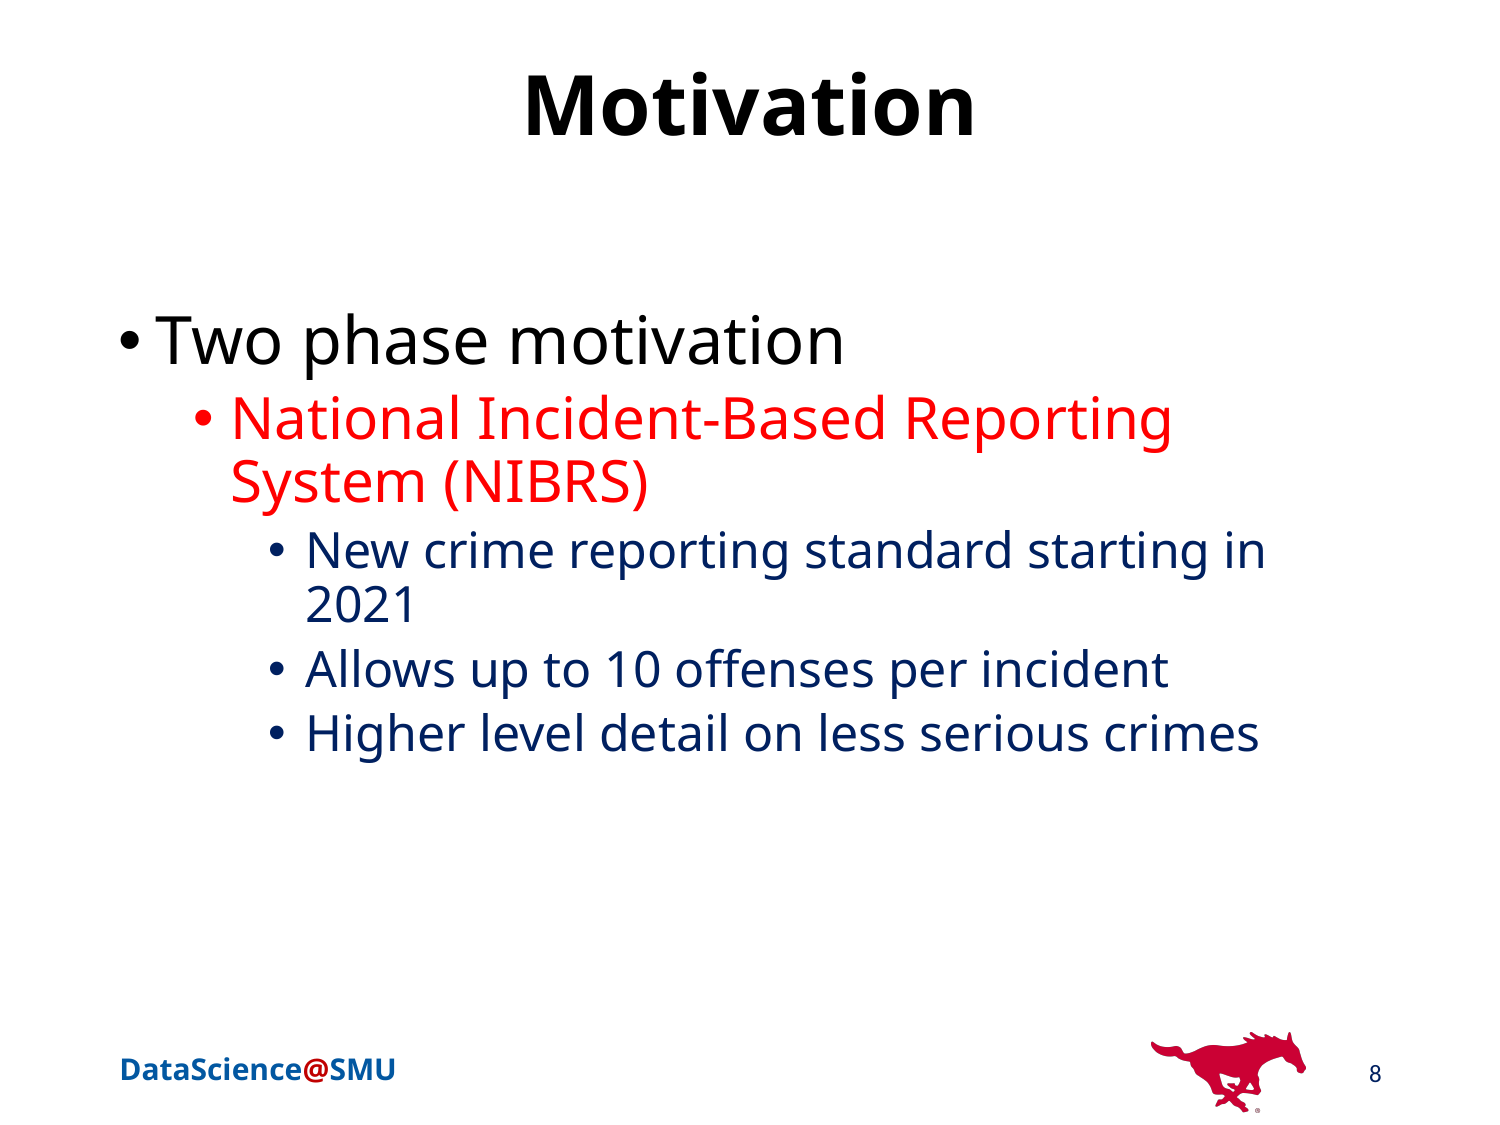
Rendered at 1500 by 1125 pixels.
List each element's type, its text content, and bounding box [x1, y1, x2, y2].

picture [1151, 1032, 1306, 1042]
slide_number 8 [1059, 1042, 1397, 1103]
list Two phase motivation National Incident-Based Reporting System (NIBRS) New crime reporting standard starting in 2021 Allows up to 10 offenses per incident Higher level detail on less serious crimes [103, 299, 1397, 1014]
title Motivation [103, 0, 1397, 218]
picture [1151, 1103, 1306, 1113]
